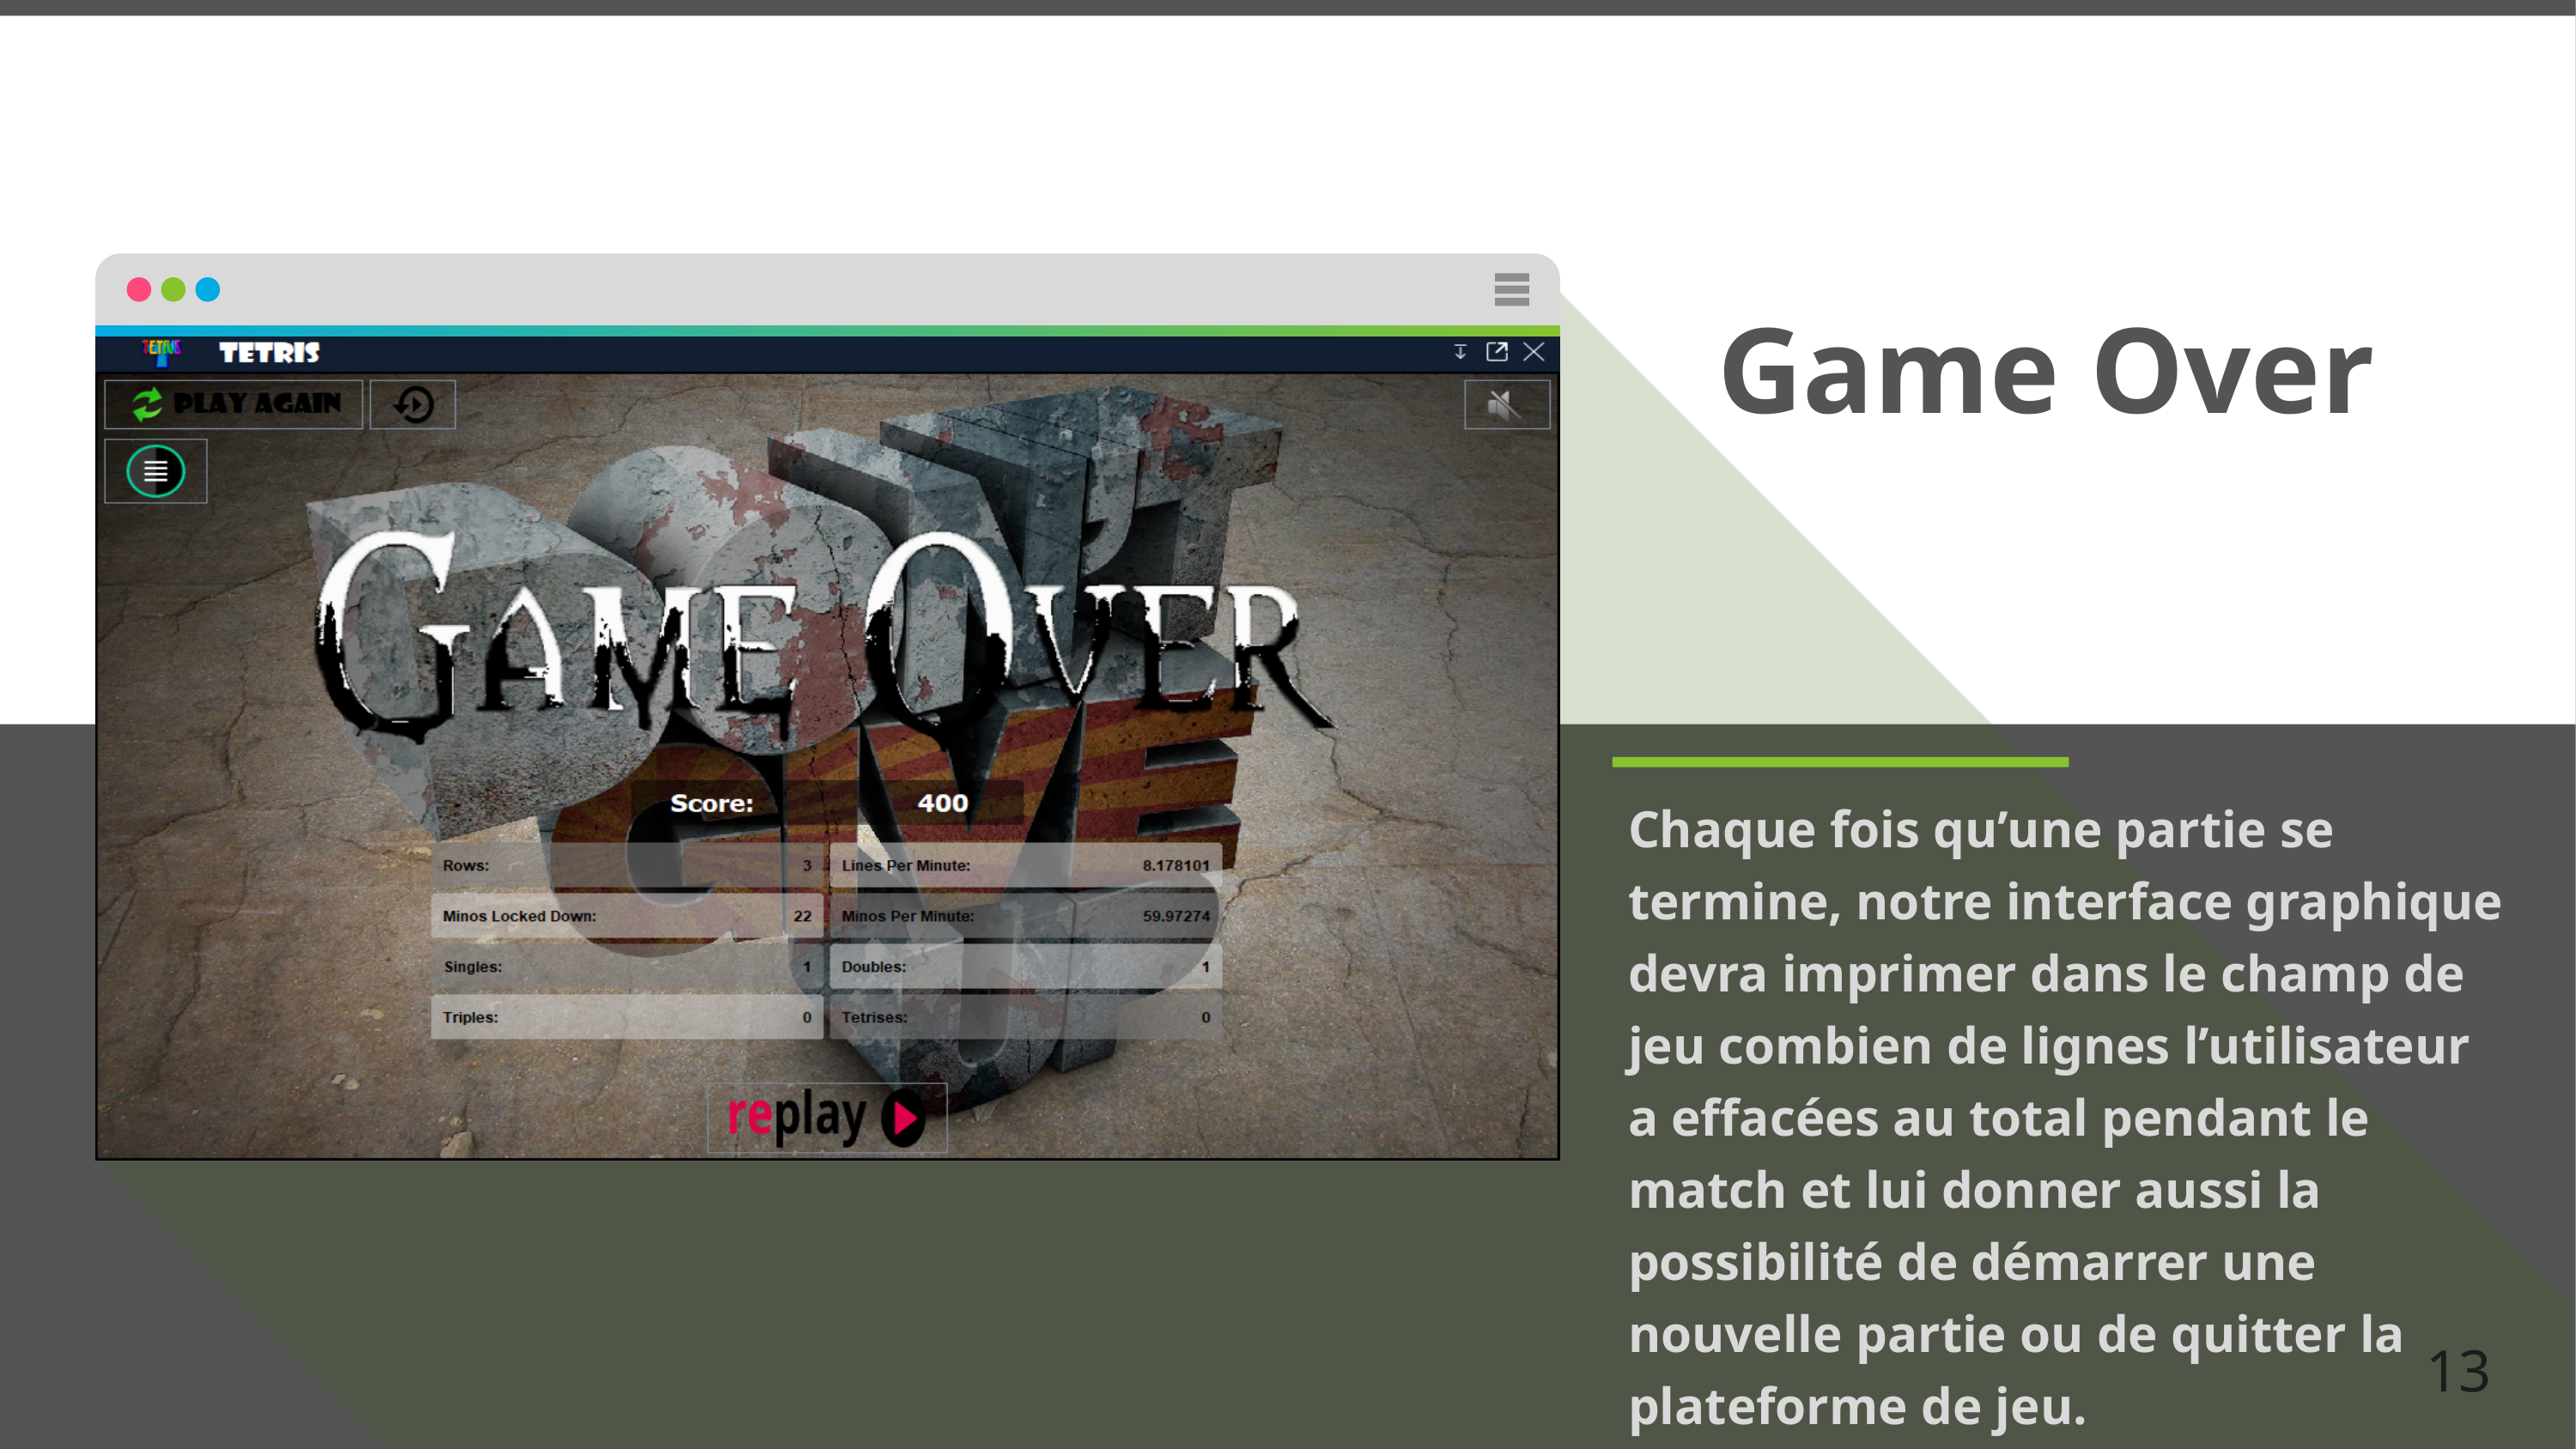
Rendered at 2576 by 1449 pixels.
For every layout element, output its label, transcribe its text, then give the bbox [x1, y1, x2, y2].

slide_number 13 [2414, 1328, 2567, 1406]
title Game Over [1694, 186, 2567, 449]
footer [1479, 1332, 2296, 1410]
list Chaque fois qu’une partie se termine, notre interface graphique devra imprimer dans le champ de jeu combien de lignes l’utilisateur a effacées au total pendant le match et lui donner aussi la possibilité de démarrer une nouvelle partie ou de quitter la plateforme de jeu. [1605, 773, 2533, 1262]
picture [94, 326, 1561, 1161]
